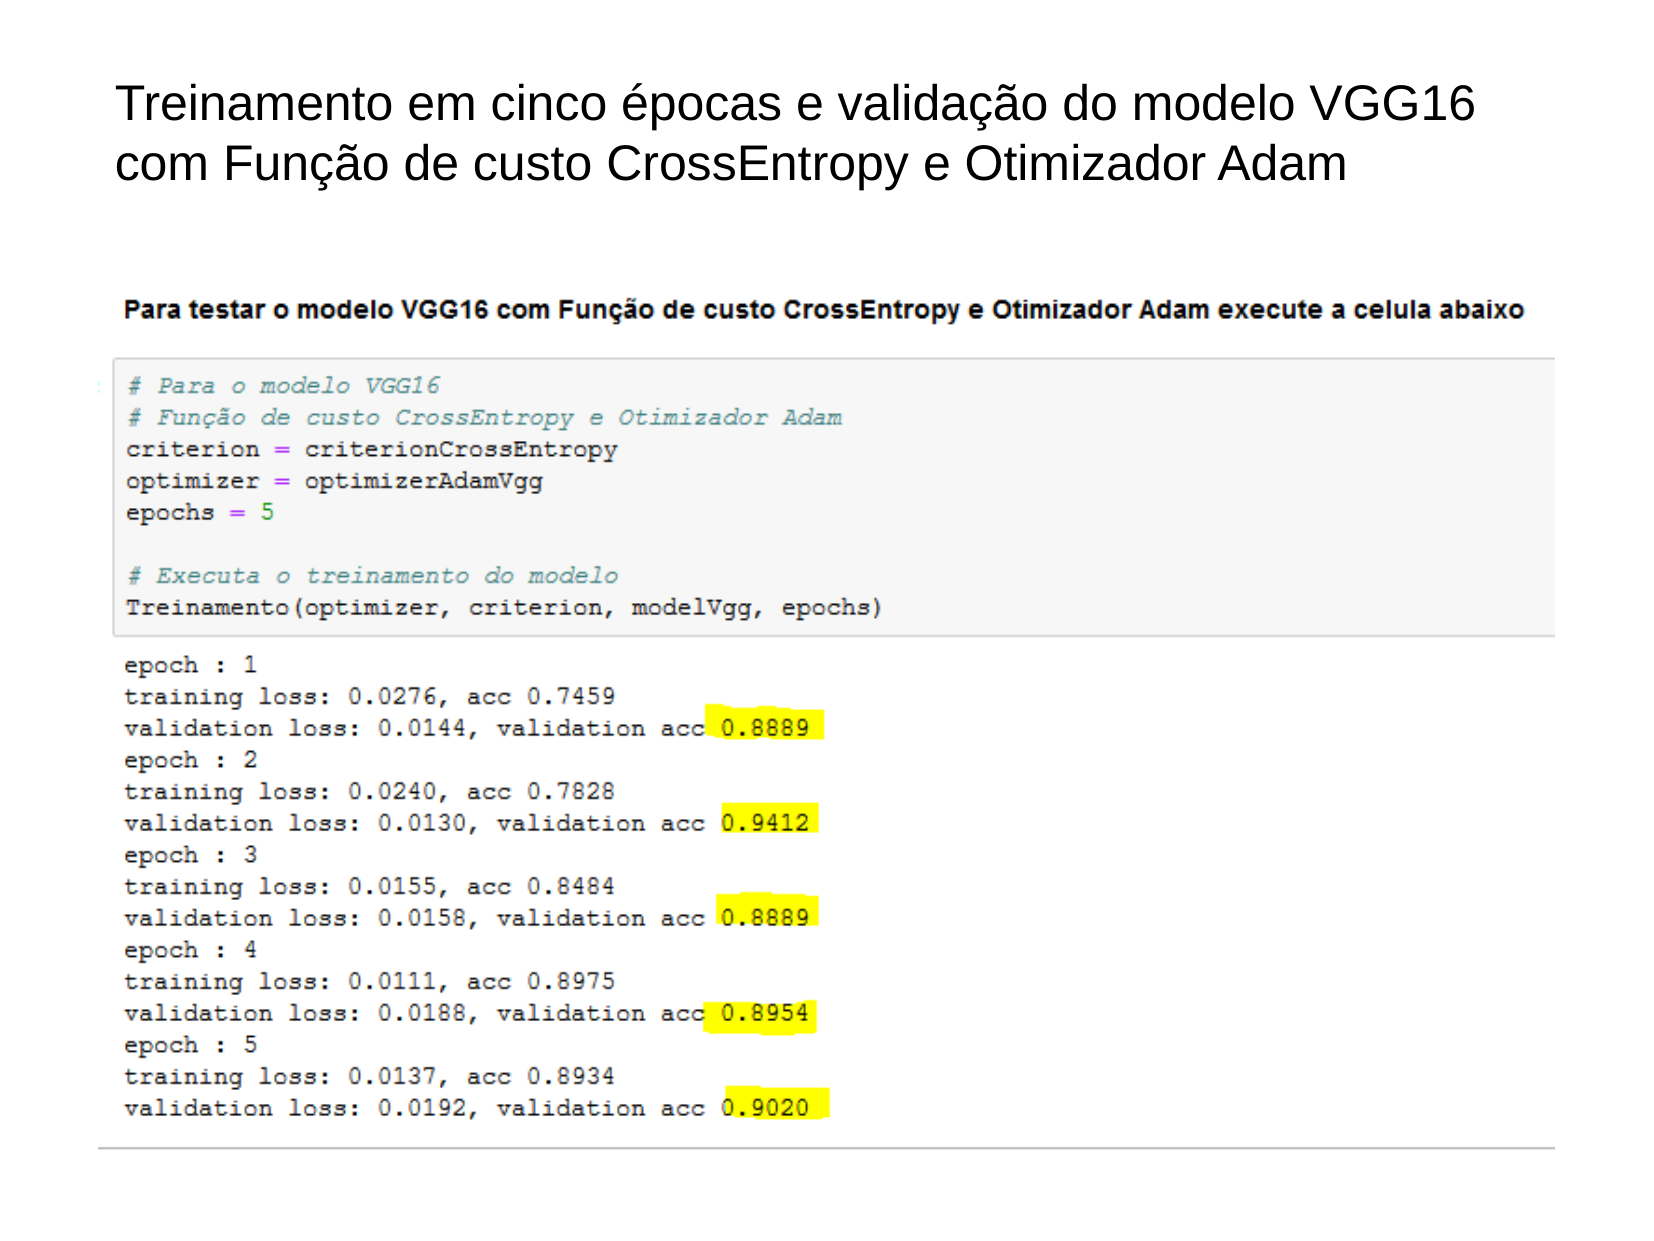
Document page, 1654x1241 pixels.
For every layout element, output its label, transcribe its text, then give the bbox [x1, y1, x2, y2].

picture [98, 277, 1555, 1158]
text_box Treinamento em cinco épocas e validação do modelo VGG16 com Função de custo CrossEntropy e Otimizador Adam [99, 63, 1571, 198]
